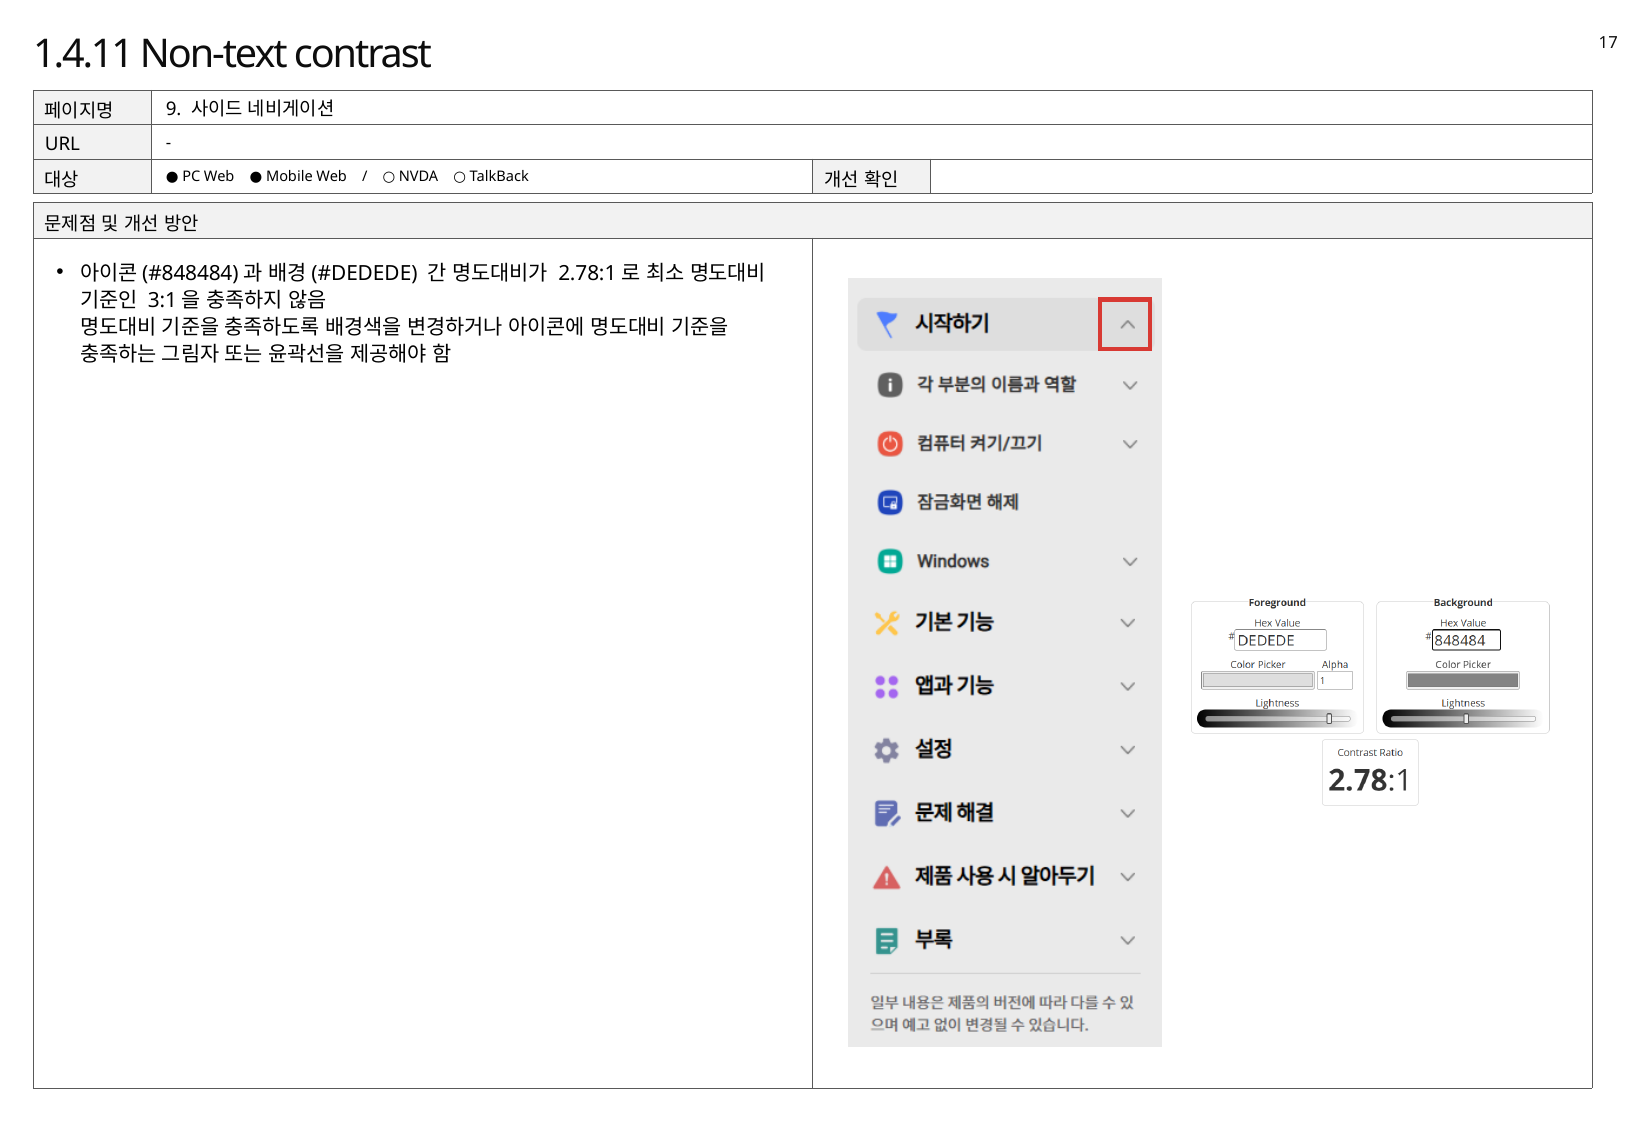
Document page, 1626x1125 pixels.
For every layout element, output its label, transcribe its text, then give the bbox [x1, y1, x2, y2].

list 아이콘(#848484)과 배경(#DEDEDE) 간 명도대비가 2.78:1로 최소 명도대비 기준인 3:1을 충족하지 않음 명도대비 기준을 충족하도록 배경색을 변경하거나 아이콘에 명도대비 기준을 충족하는 그림자 또는 윤곽선을 제공해야 함 [56, 257, 789, 408]
picture [1185, 591, 1555, 808]
picture [848, 278, 1162, 1047]
list - [151, 125, 1593, 160]
title 1.4.11 Non-text contrast [33, 33, 1463, 77]
list ● PC Web ● Mobile Web / ○ NVDA ○ TalkBack [151, 158, 813, 193]
list 9. 사이드 네비게이션 [151, 90, 1593, 125]
